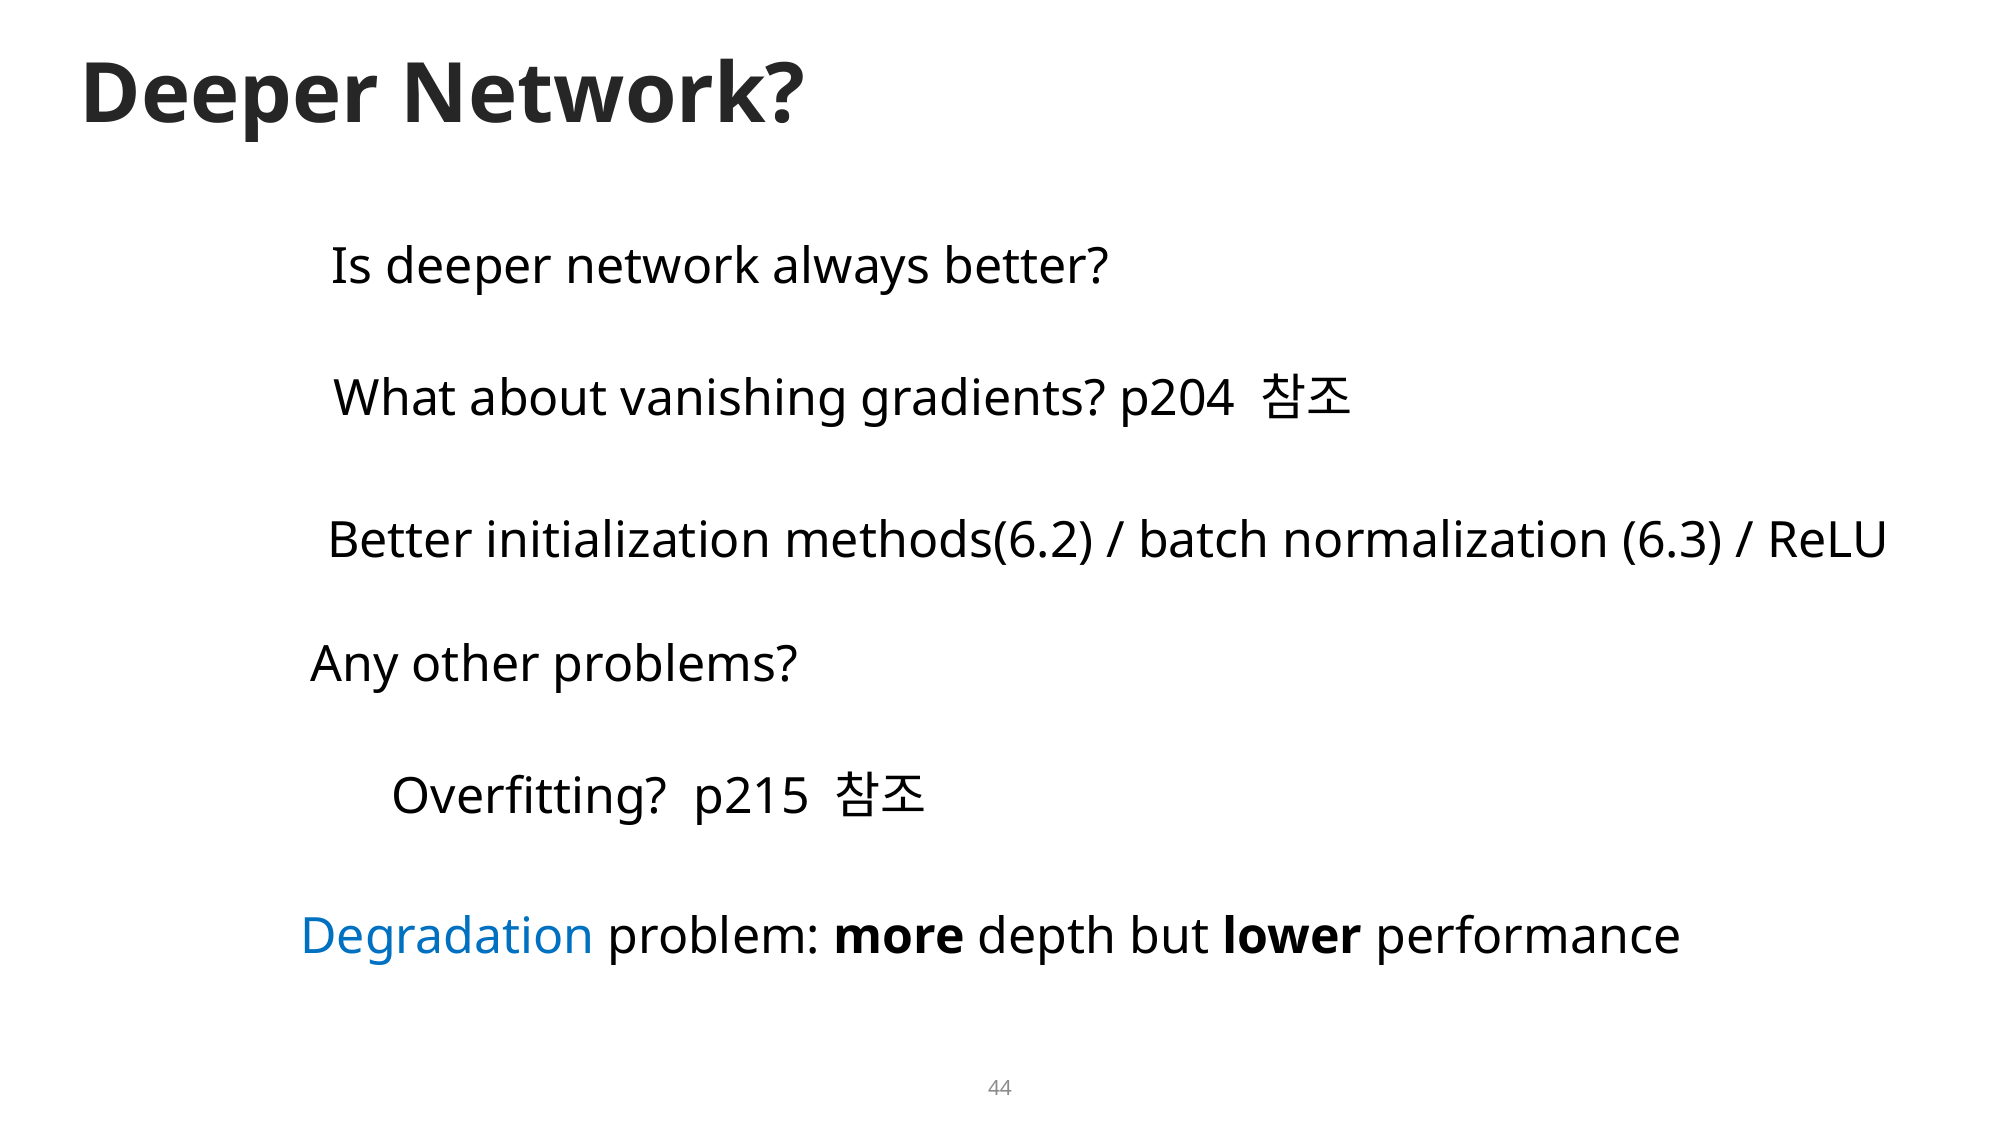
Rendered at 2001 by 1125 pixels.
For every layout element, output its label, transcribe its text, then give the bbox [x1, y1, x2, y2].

text_box Degradation problem: more depth but lower performance [285, 896, 1697, 972]
text_box Is deeper network always better? [317, 225, 1138, 301]
text_box What about vanishing gradients? p204 참조 [318, 357, 1368, 433]
text_box Overfitting? p215 참조 [376, 755, 956, 831]
text_box Any other problems? [295, 623, 814, 699]
title Deeper Network? [64, 41, 1941, 149]
slide_number 44 [766, 1058, 1234, 1119]
text_box Better initialization methods(6.2) / batch normalization (6.3) / ReLU [312, 500, 1904, 576]
